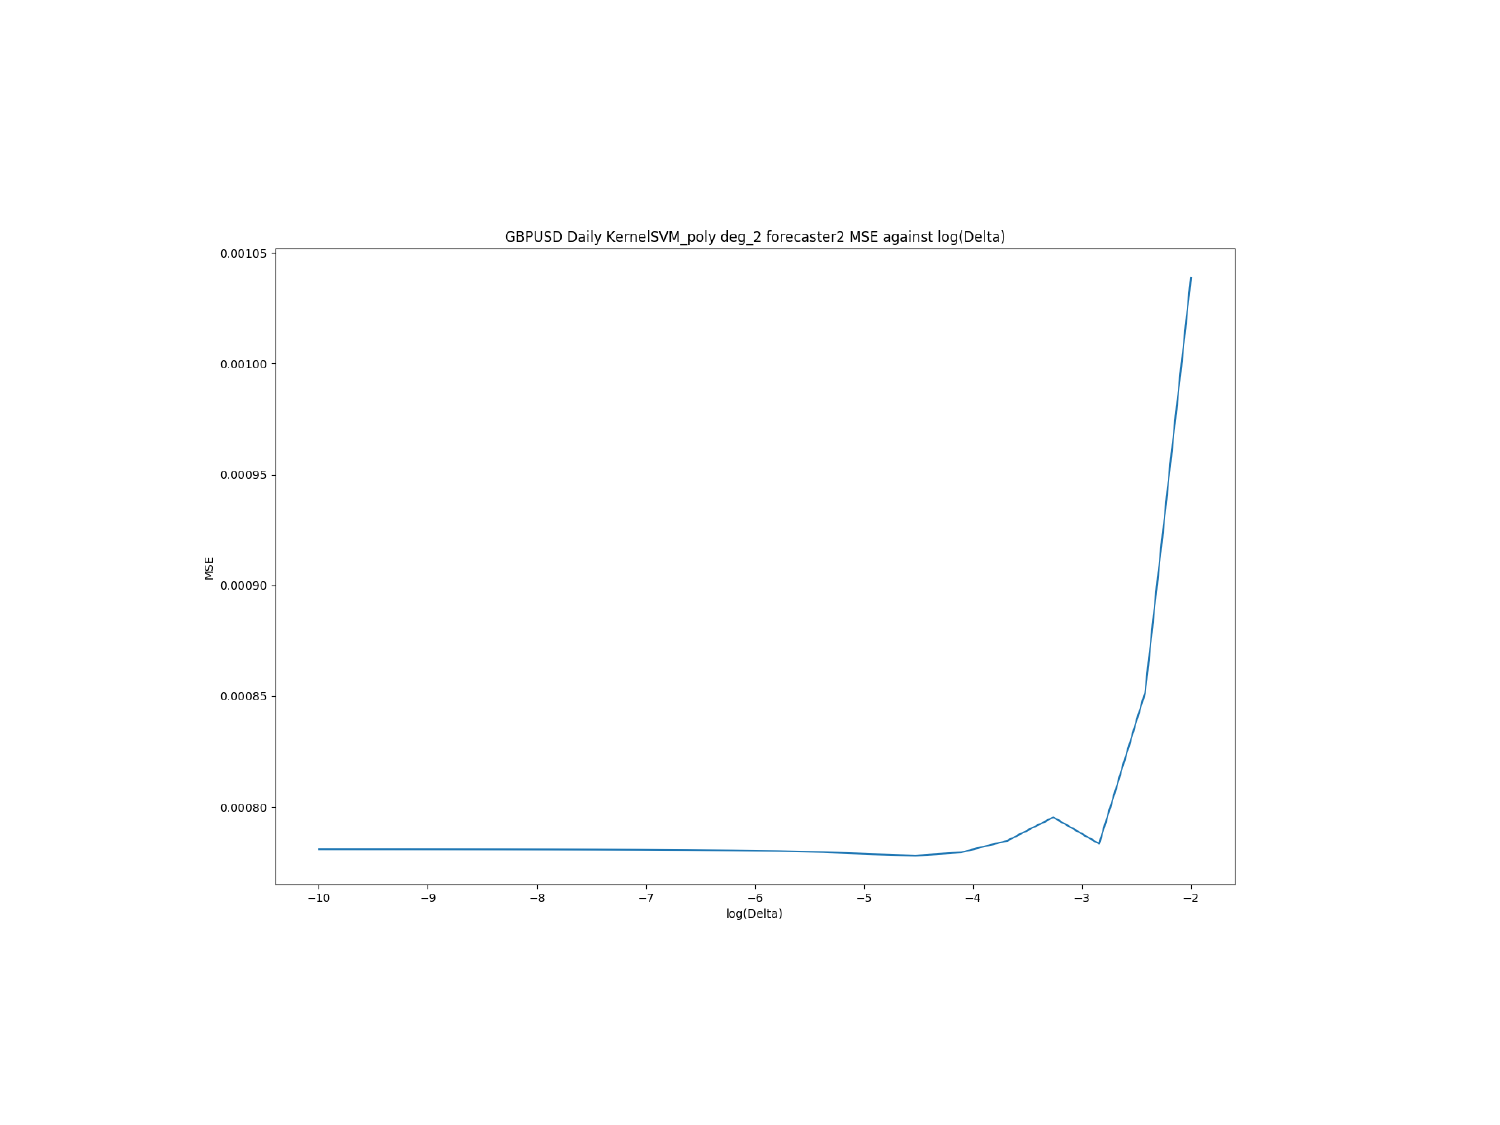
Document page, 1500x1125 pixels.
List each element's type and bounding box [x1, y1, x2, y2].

picture [119, 149, 1358, 976]
